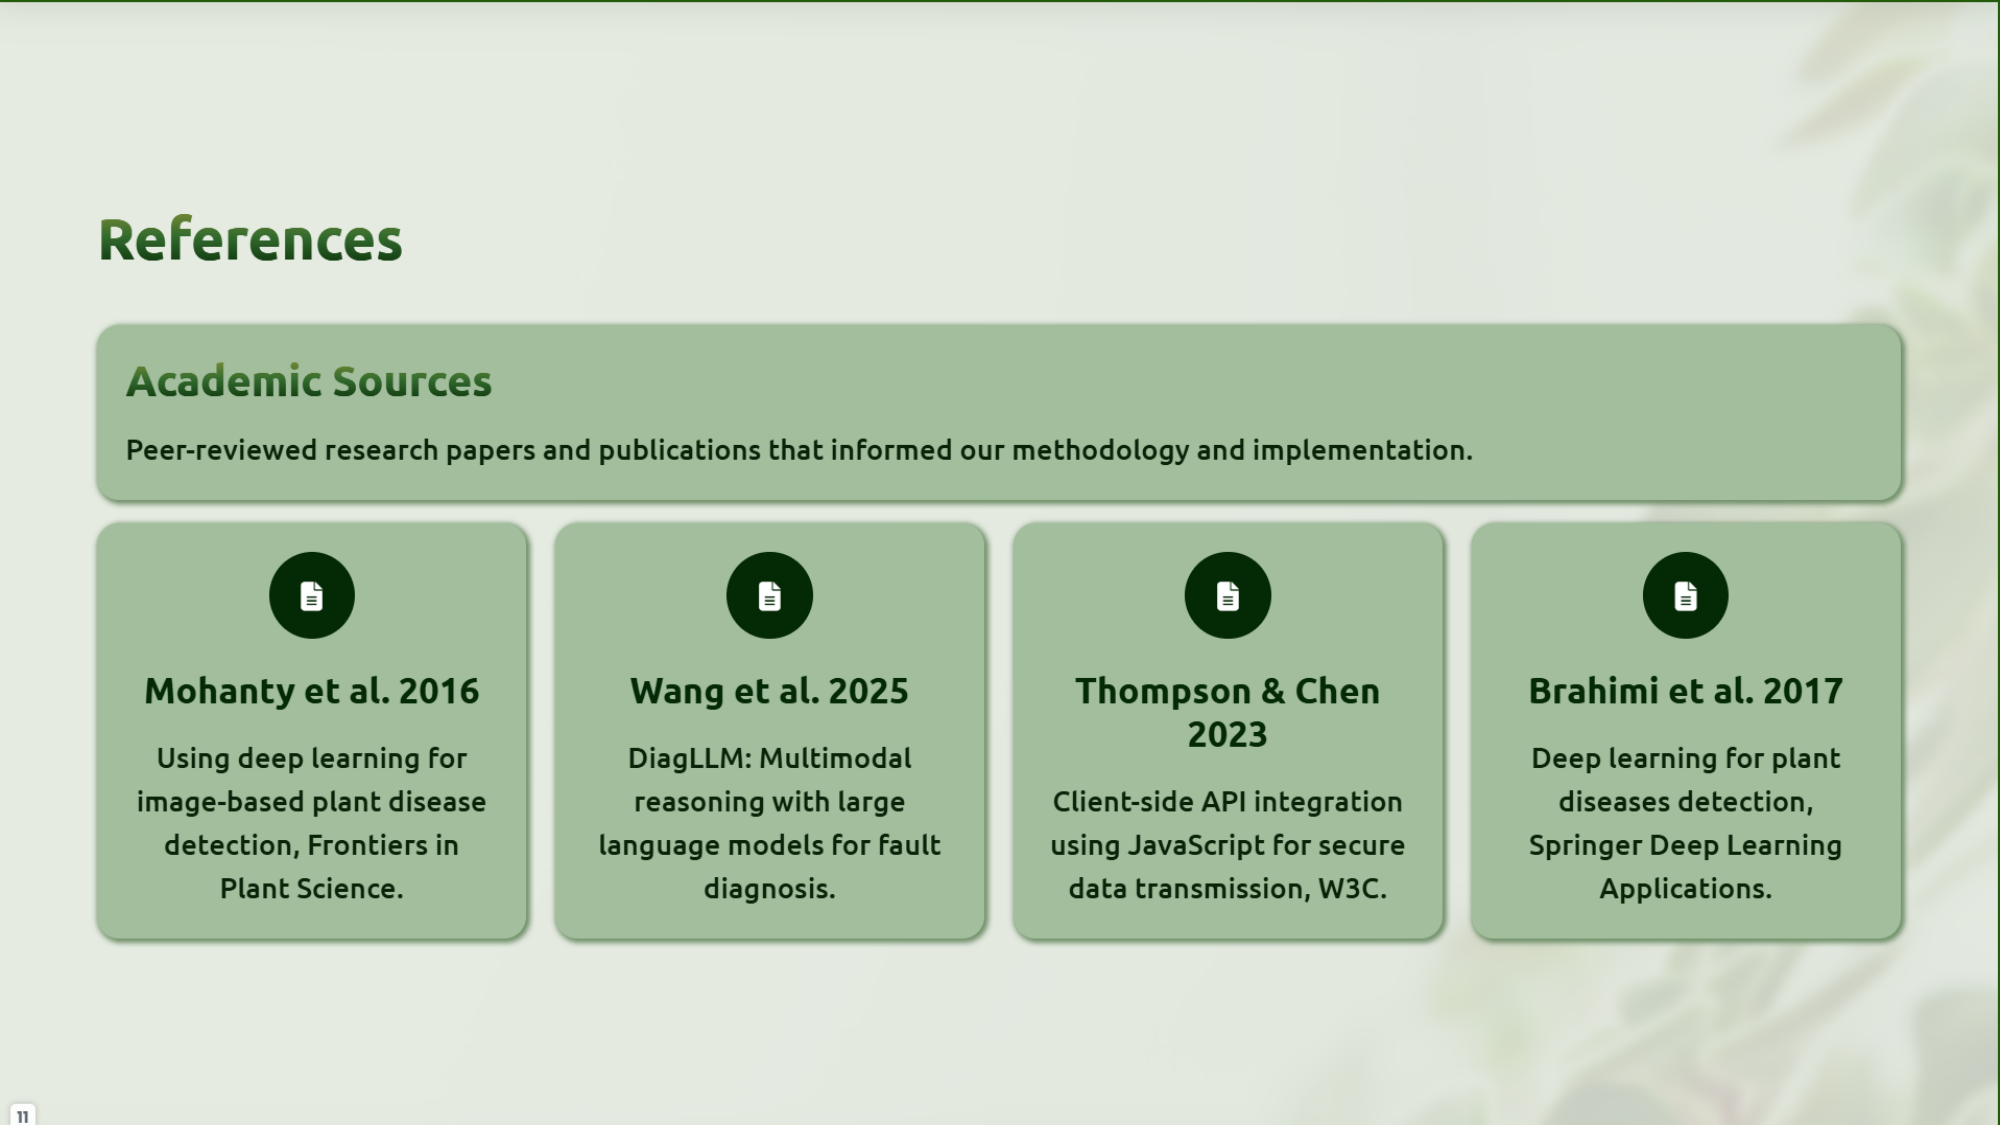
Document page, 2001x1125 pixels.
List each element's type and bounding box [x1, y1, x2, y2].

list [0, 0, 2000, 1125]
